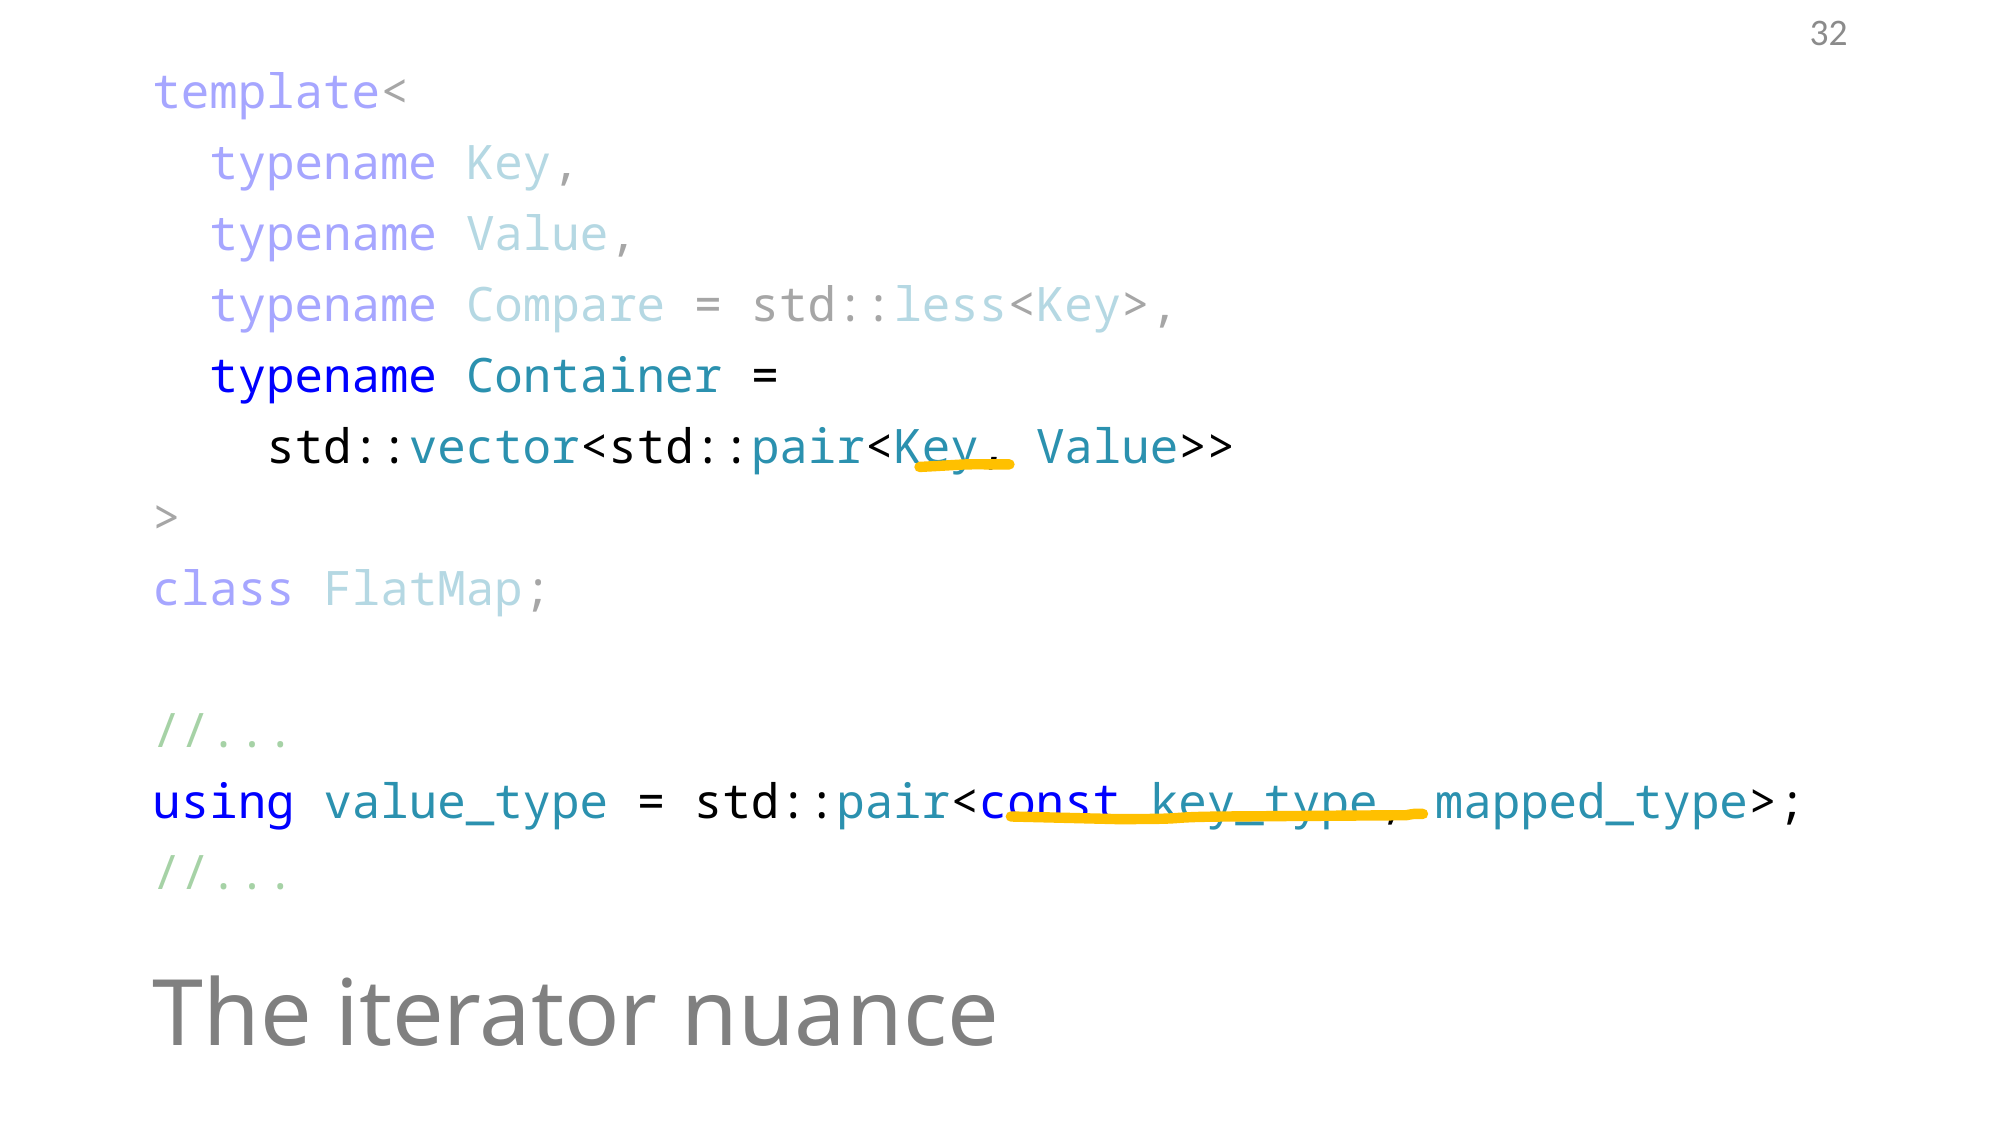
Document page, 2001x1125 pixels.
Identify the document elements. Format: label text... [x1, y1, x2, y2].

title The iterator nuance [137, 908, 1863, 1125]
text_box [918, 463, 1011, 468]
slide_number 32 [1412, 0, 1863, 60]
text_box [1009, 812, 1425, 821]
list template< typename Key, typename Value, typename Compare = std::less<Key>, typename Container = std::vector<std::pair<Key, Value>> > class FlatMap; //... using value_type = std::pair<const key_type, mapped_type>; //... [137, 59, 2000, 908]
